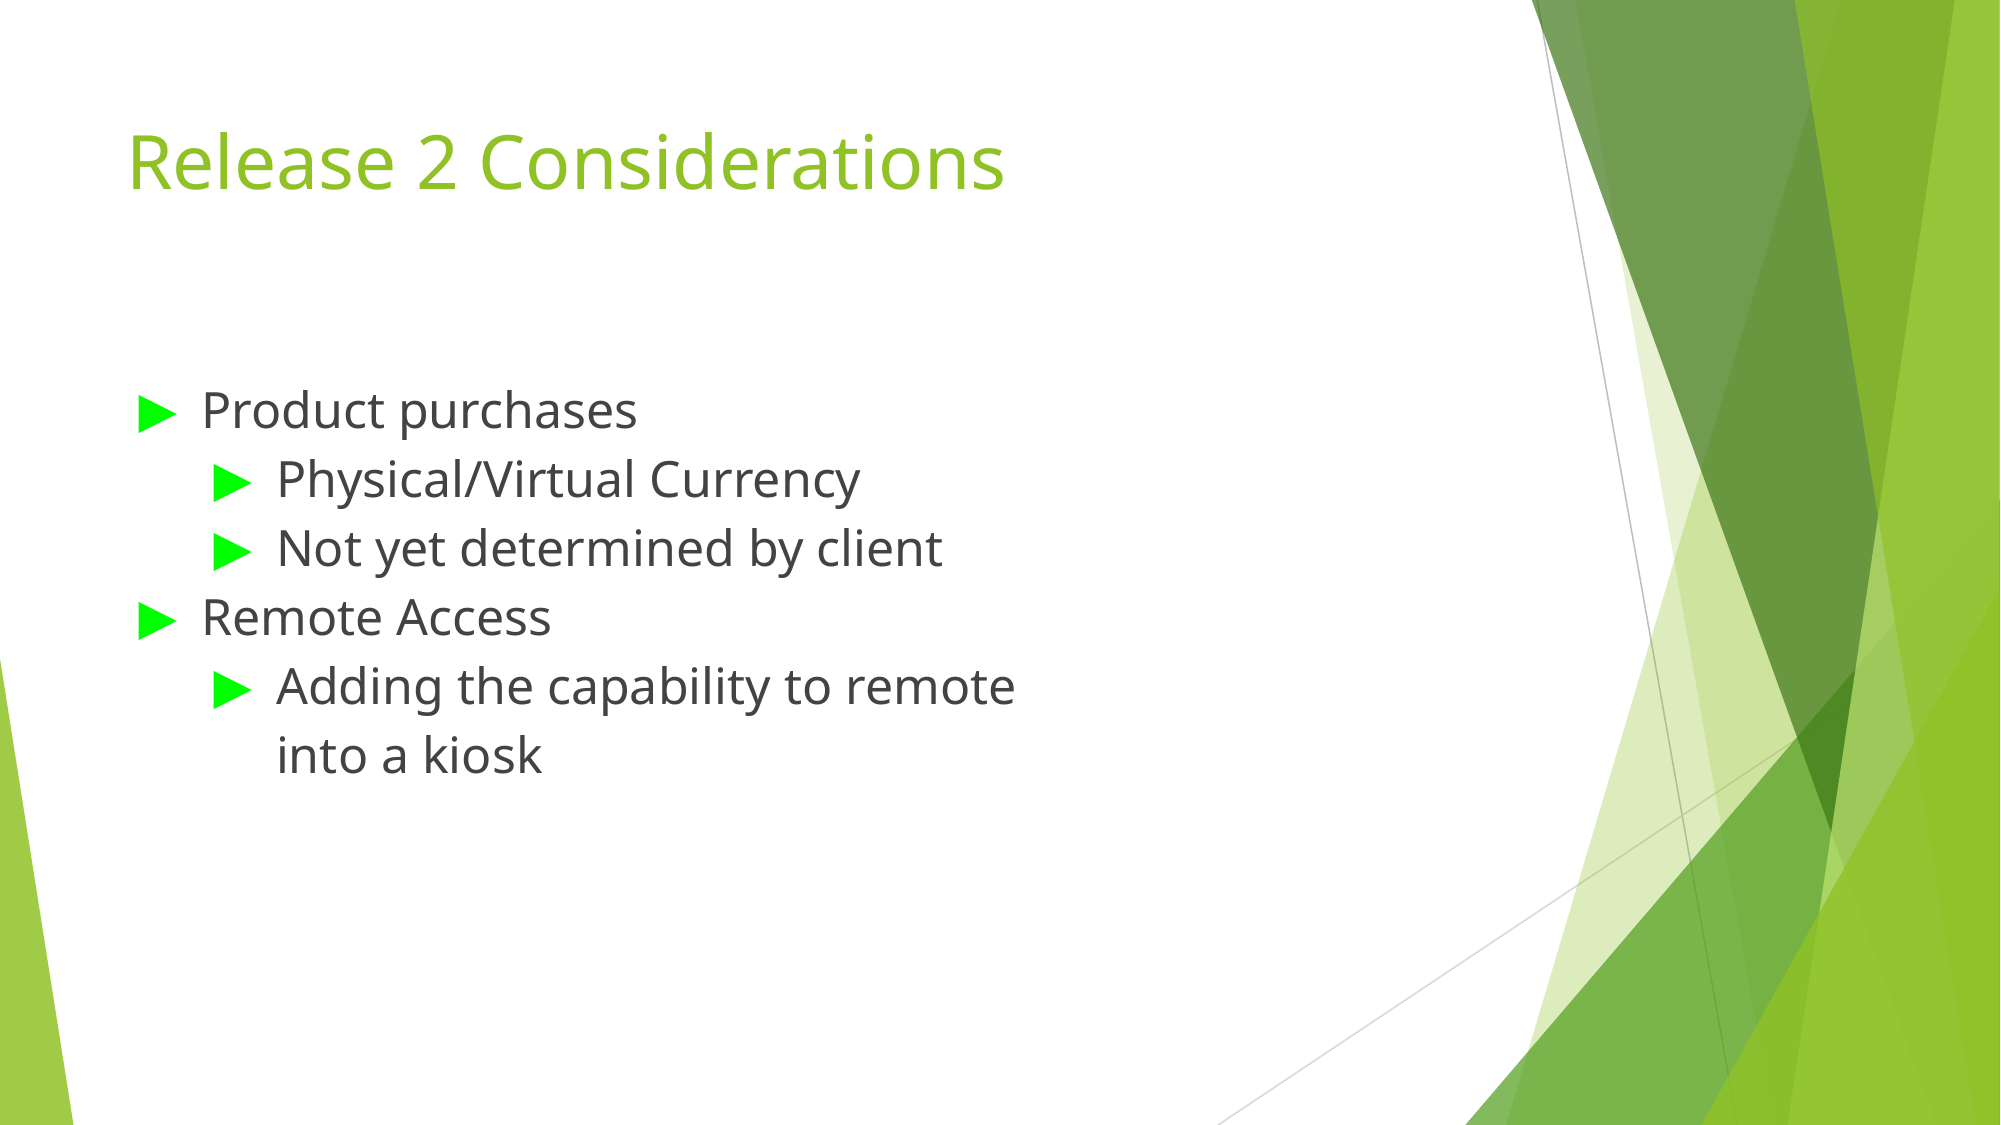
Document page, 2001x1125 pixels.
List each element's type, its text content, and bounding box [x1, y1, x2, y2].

title Release 2 Considerations [111, 99, 1522, 317]
list Product purchases Physical/Virtual Currency Not yet determined by client Remote Access Adding the capability to remote into a kiosk [111, 354, 1085, 992]
